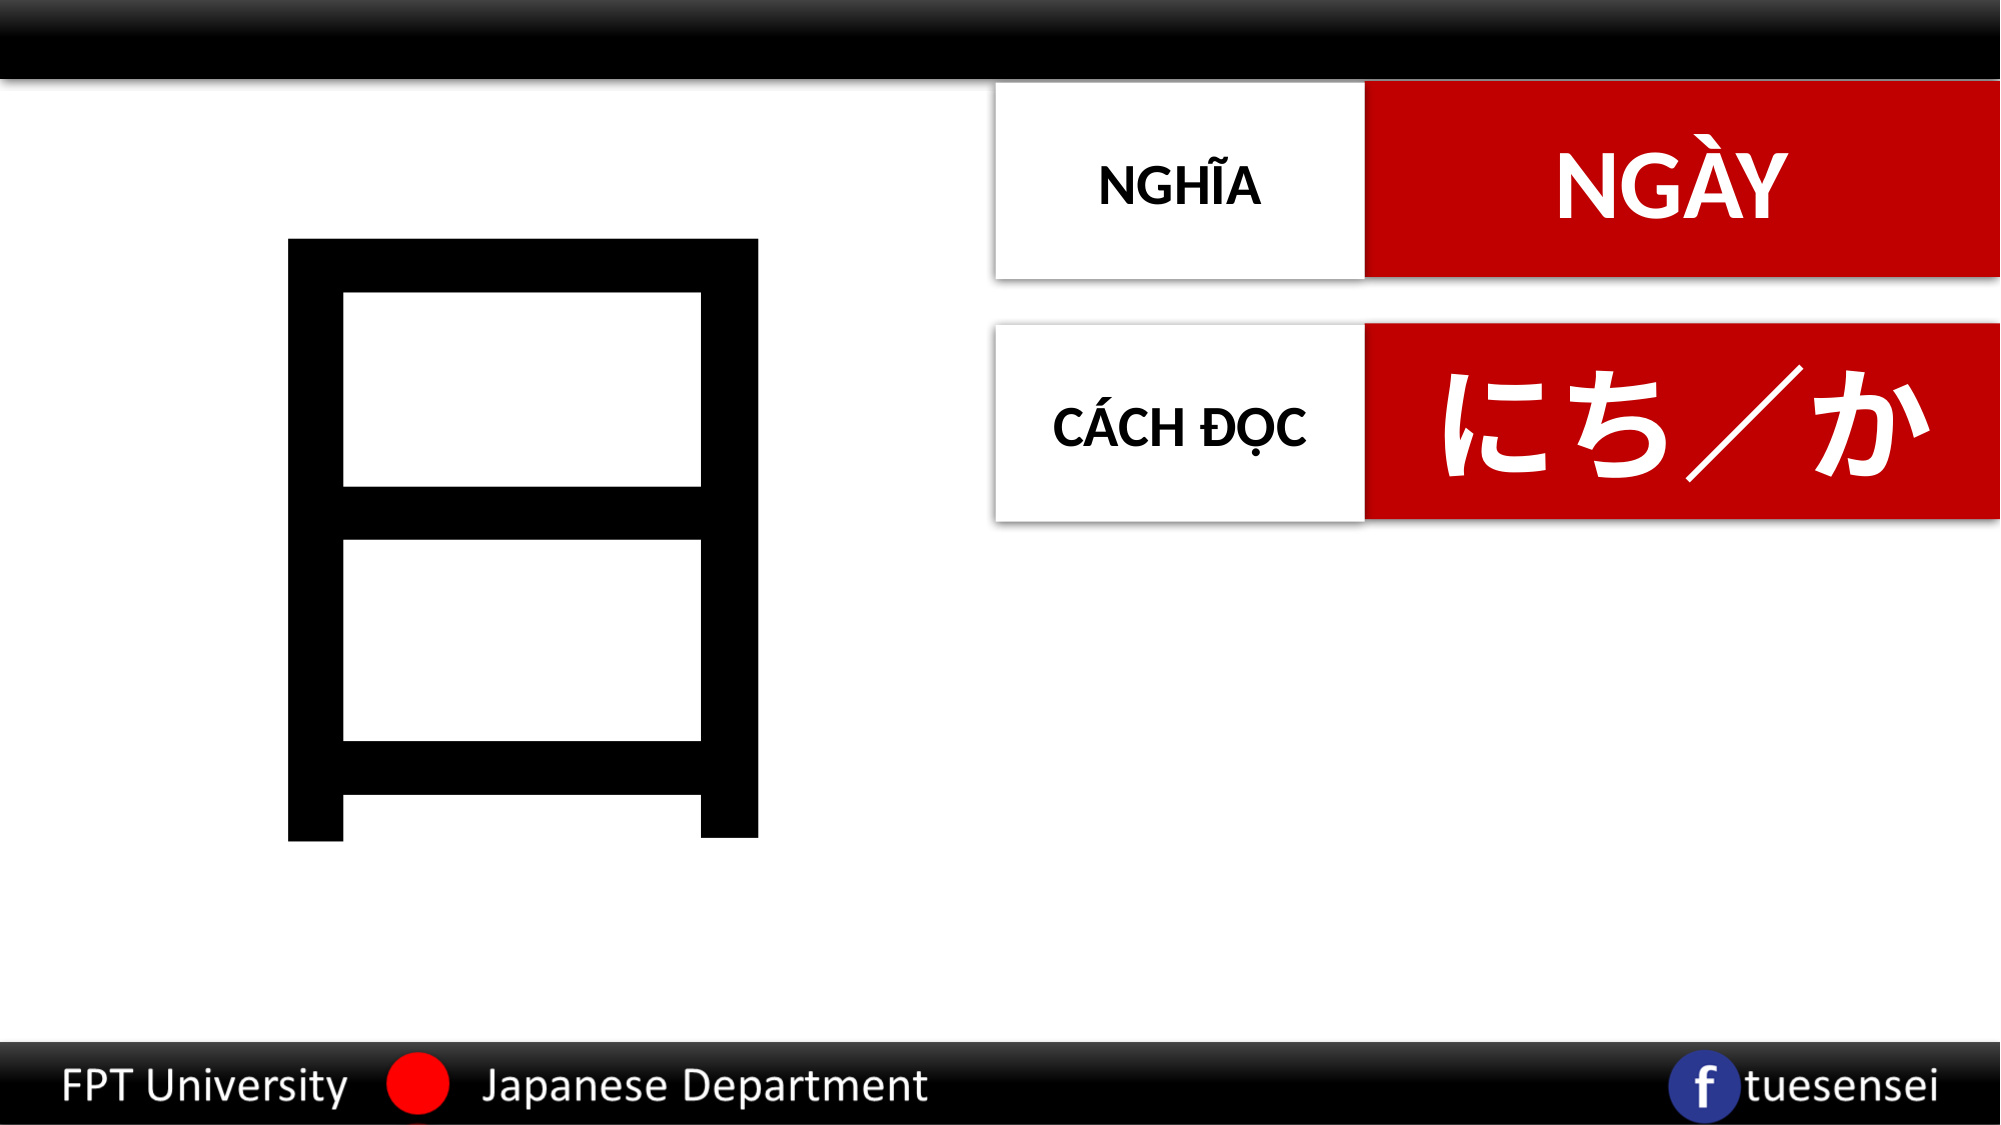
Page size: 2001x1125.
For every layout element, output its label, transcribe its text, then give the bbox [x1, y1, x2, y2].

picture [0, 1031, 2000, 1125]
text_box NGÀY [1369, 81, 2000, 277]
text_box [0, 0, 2000, 79]
text_box にち／か [1369, 323, 2000, 520]
text_box NGHĨA [995, 82, 1365, 280]
list 日 [147, 165, 797, 834]
text_box CÁCH ĐỌC [995, 324, 1365, 522]
